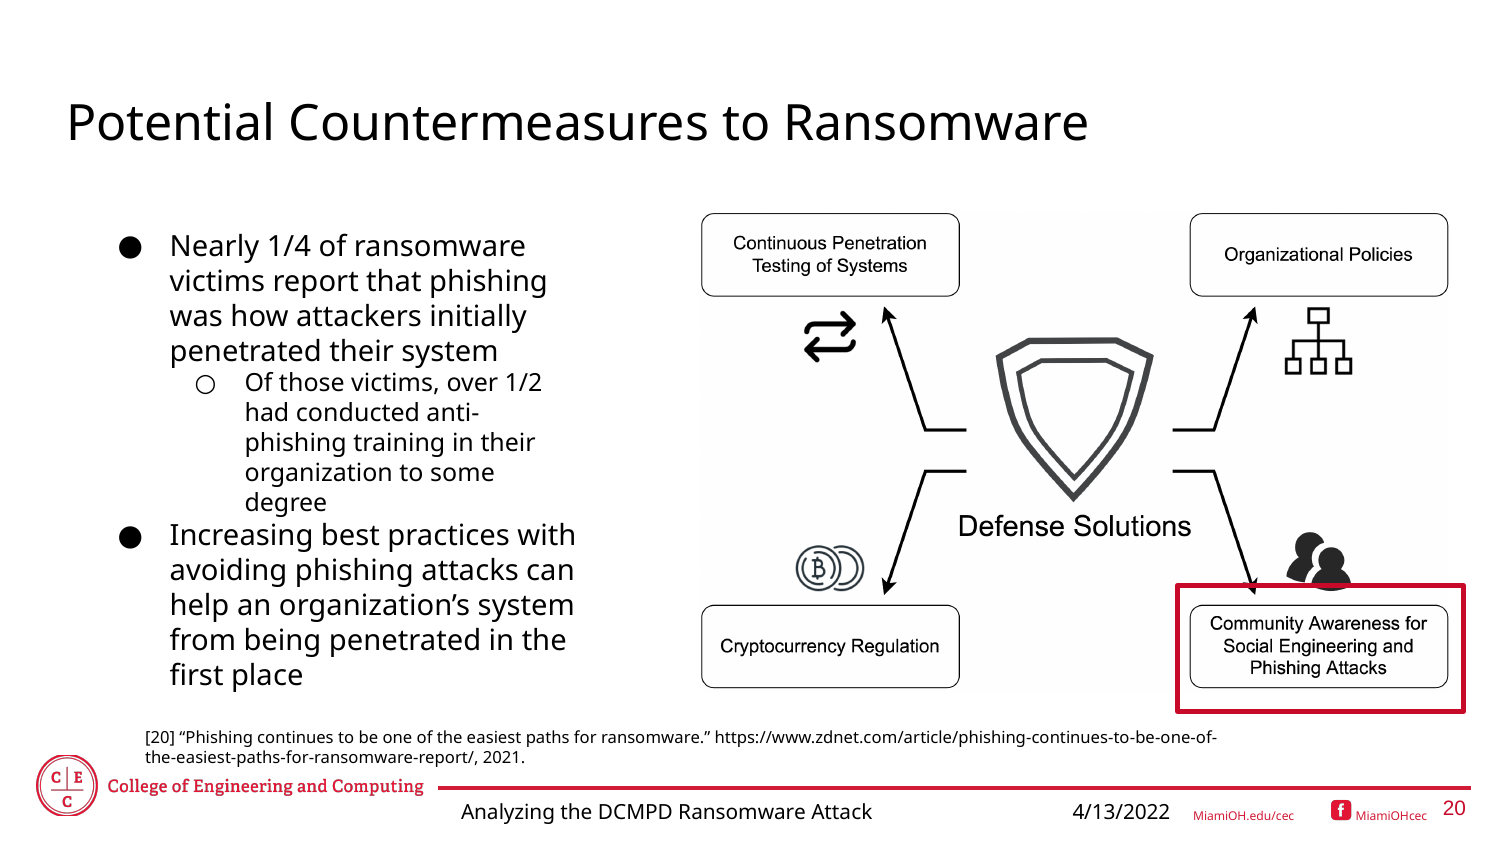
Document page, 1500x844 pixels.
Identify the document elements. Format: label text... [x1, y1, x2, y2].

text_box [20] “Phishing continues to be one of the easiest paths for ransomware.” https://www.zdnet.com/article/phishing-continues-to-be-one-of-the-easiest-paths-for-ransomware-report/, 2021. [130, 711, 1238, 782]
text_box Nearly 1/4 of ransomware victims report that phishing was how attackers initially penetrated their system Of those victims, over 1/2 had conducted anti-phishing training in their organization to some degree Increasing best practices with avoiding phishing attacks can help an organization’s system from being penetrated in the first place [79, 212, 592, 707]
text_box [1177, 585, 1464, 712]
slide_number ‹#› [1390, 779, 1481, 844]
picture [36, 755, 427, 816]
picture [700, 211, 1450, 692]
picture [1329, 798, 1354, 823]
title Potential Countermeasures to Ransomware [51, 72, 1449, 167]
